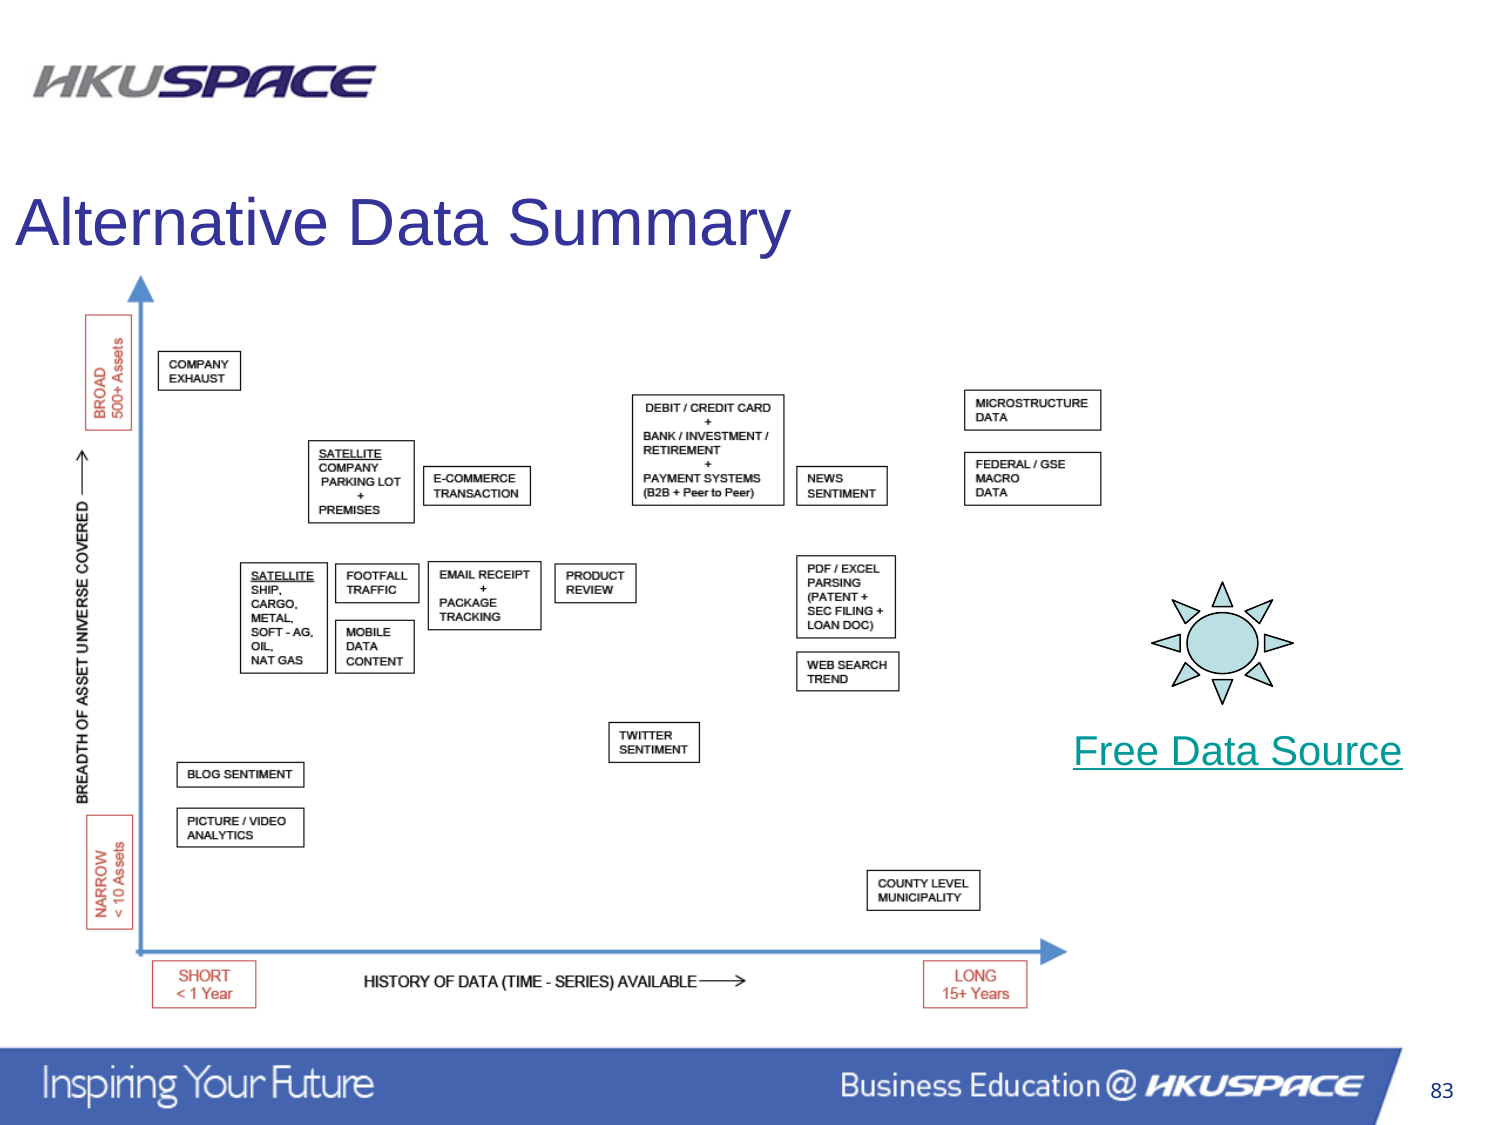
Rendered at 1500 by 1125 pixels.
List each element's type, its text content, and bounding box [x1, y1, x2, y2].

text_box [1245, 599, 1273, 624]
text_box [1212, 582, 1233, 607]
text_box [1187, 612, 1258, 674]
text_box [1172, 662, 1200, 687]
text_box Free Data Source [1110, 716, 1418, 781]
text_box [1264, 634, 1294, 652]
text_box [1172, 599, 1200, 624]
picture [0, 0, 1500, 1125]
text_box [1245, 662, 1273, 687]
slide_number 83 [1415, 1070, 1499, 1125]
text_box [1151, 634, 1181, 652]
title Alternative Data Summary [0, 101, 1325, 266]
text_box [1212, 679, 1233, 705]
